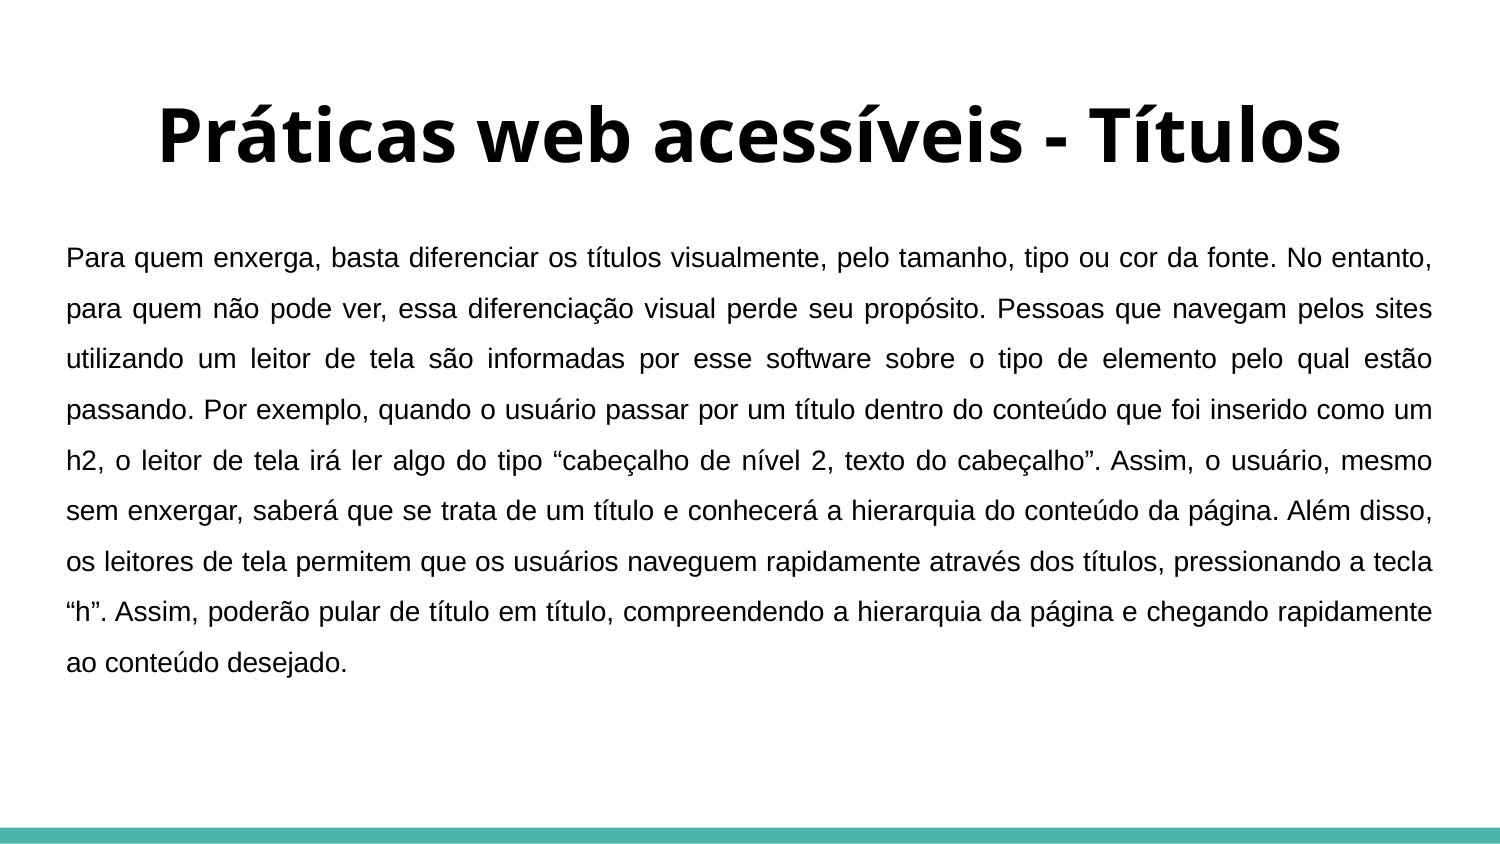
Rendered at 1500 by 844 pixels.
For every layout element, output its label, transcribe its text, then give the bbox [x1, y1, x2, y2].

list Para quem enxerga, basta diferenciar os títulos visualmente, pelo tamanho, tipo ou cor da fonte. No entanto, para quem não pode ver, essa diferenciação visual perde seu propósito. Pessoas que navegam pelos sites utilizando um leitor de tela são informadas por esse software sobre o tipo de elemento pelo qual estão passando. Por exemplo, quando o usuário passar por um título dentro do conteúdo que foi inserido como um h2, o leitor de tela irá ler algo do tipo “cabeçalho de nível 2, texto do cabeçalho”. Assim, o usuário, mesmo sem enxergar, saberá que se trata de um título e conhecerá a hierarquia do conteúdo da página. Além disso, os leitores de tela permitem que os usuários naveguem rapidamente através dos títulos, pressionando a tecla “h”. Assim, poderão pular de título em título, compreendendo a hierarquia da página e chegando rapidamente ao conteúdo desejado. [51, 207, 1449, 750]
title Práticas web acessíveis - Títulos [51, 72, 1449, 189]
